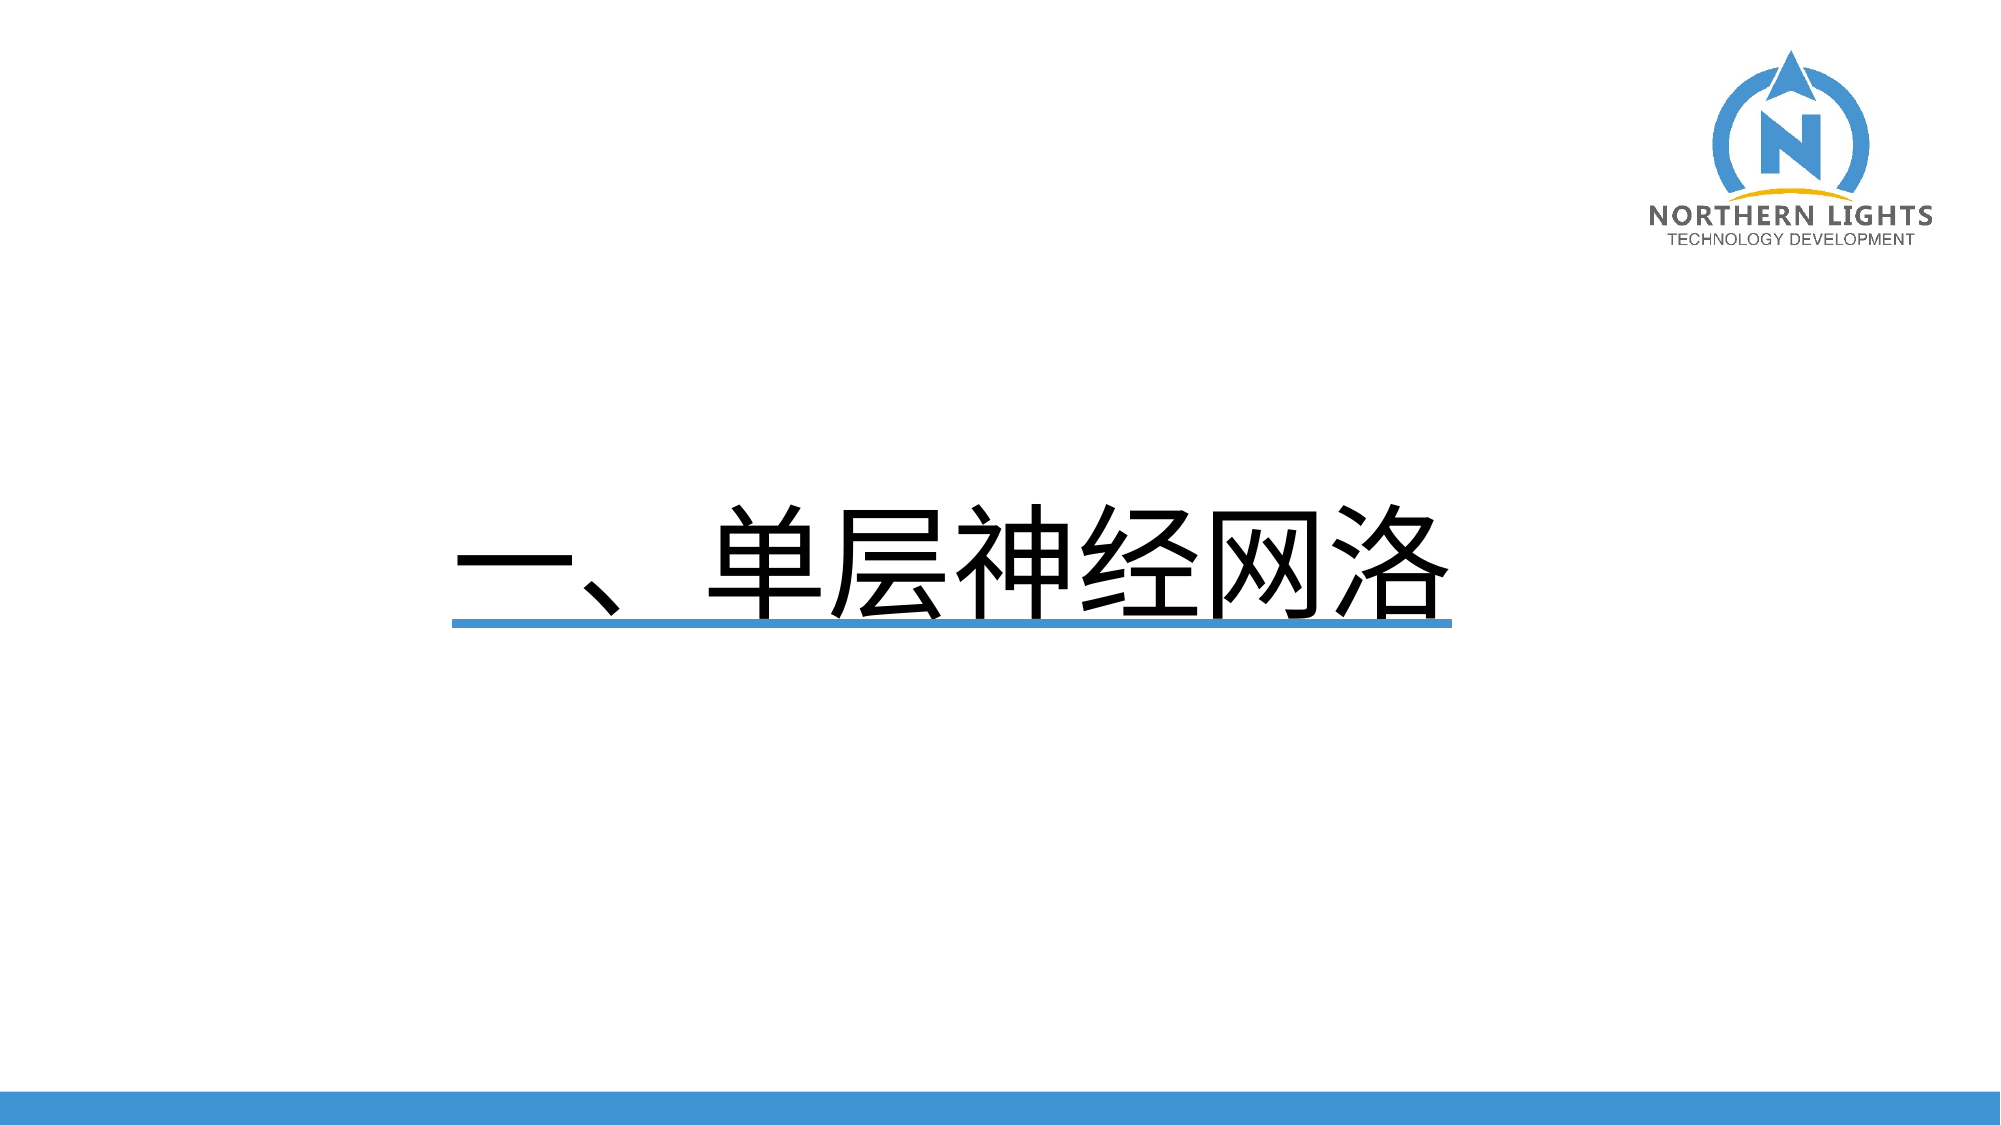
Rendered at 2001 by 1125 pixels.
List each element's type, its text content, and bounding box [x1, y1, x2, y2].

title 一、单层神经网洛 [328, 498, 1577, 640]
picture [1614, 33, 1964, 266]
